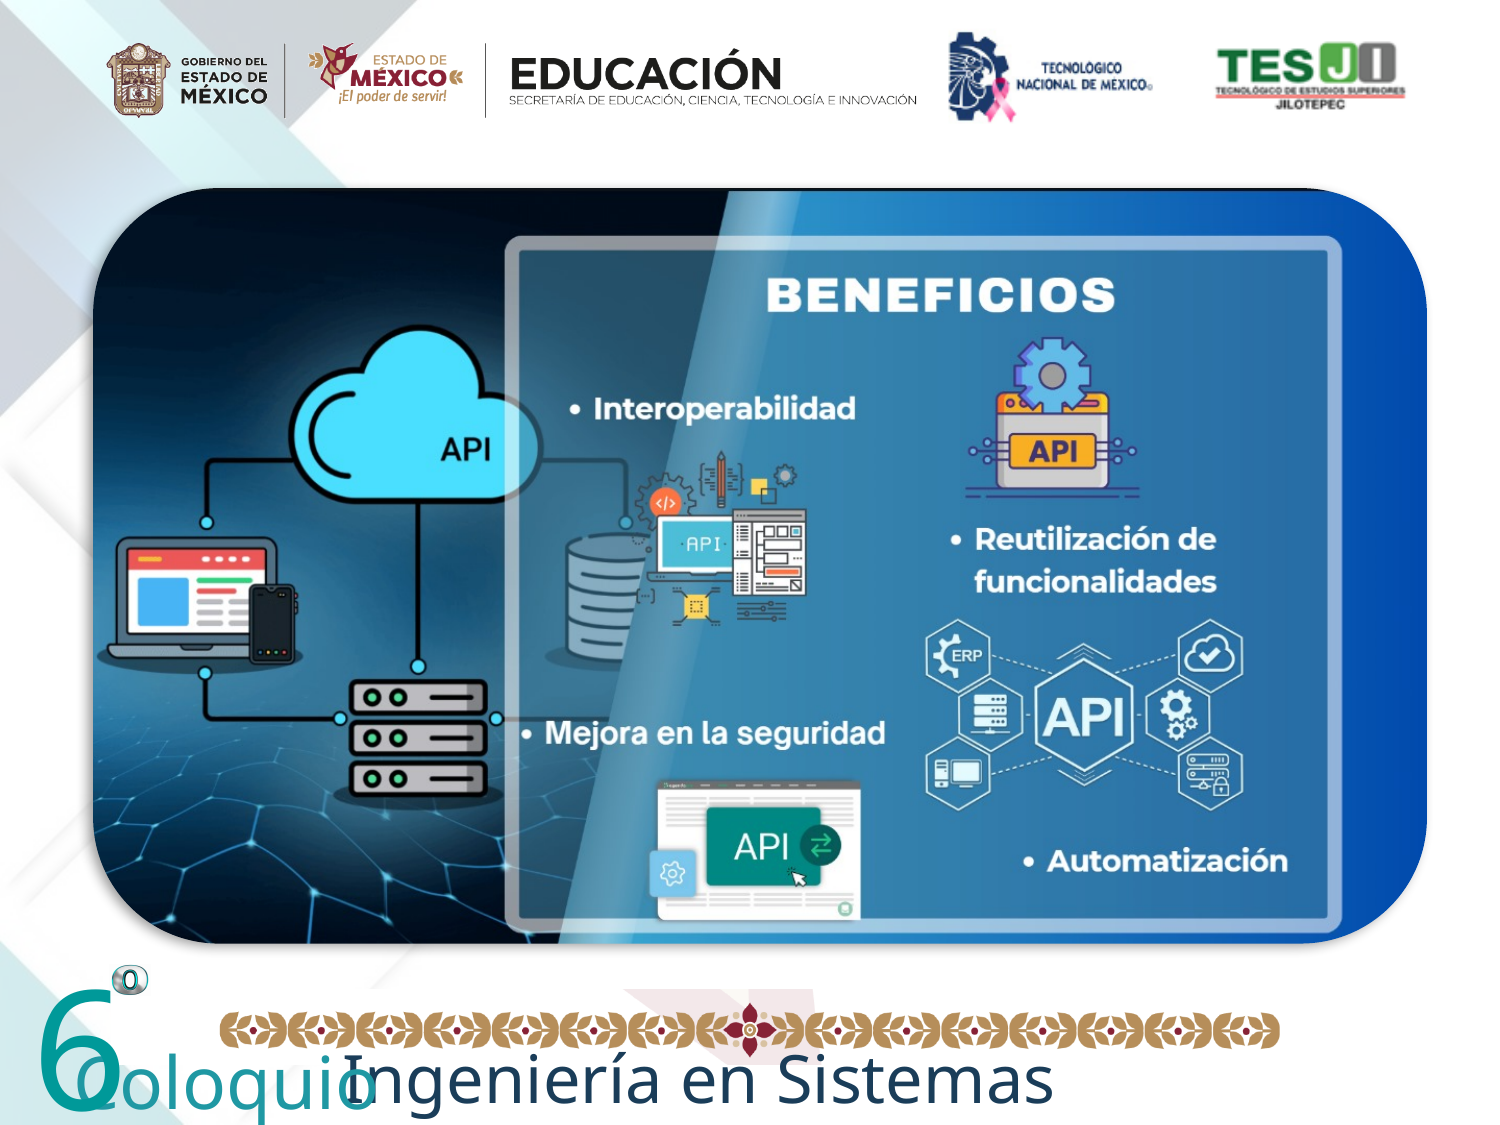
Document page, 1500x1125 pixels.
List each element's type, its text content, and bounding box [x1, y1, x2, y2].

picture [0, 0, 1428, 1125]
picture [1198, 28, 1422, 128]
text_box Ingeniería en Sistemas Computacionales [805, 1074, 1321, 1125]
